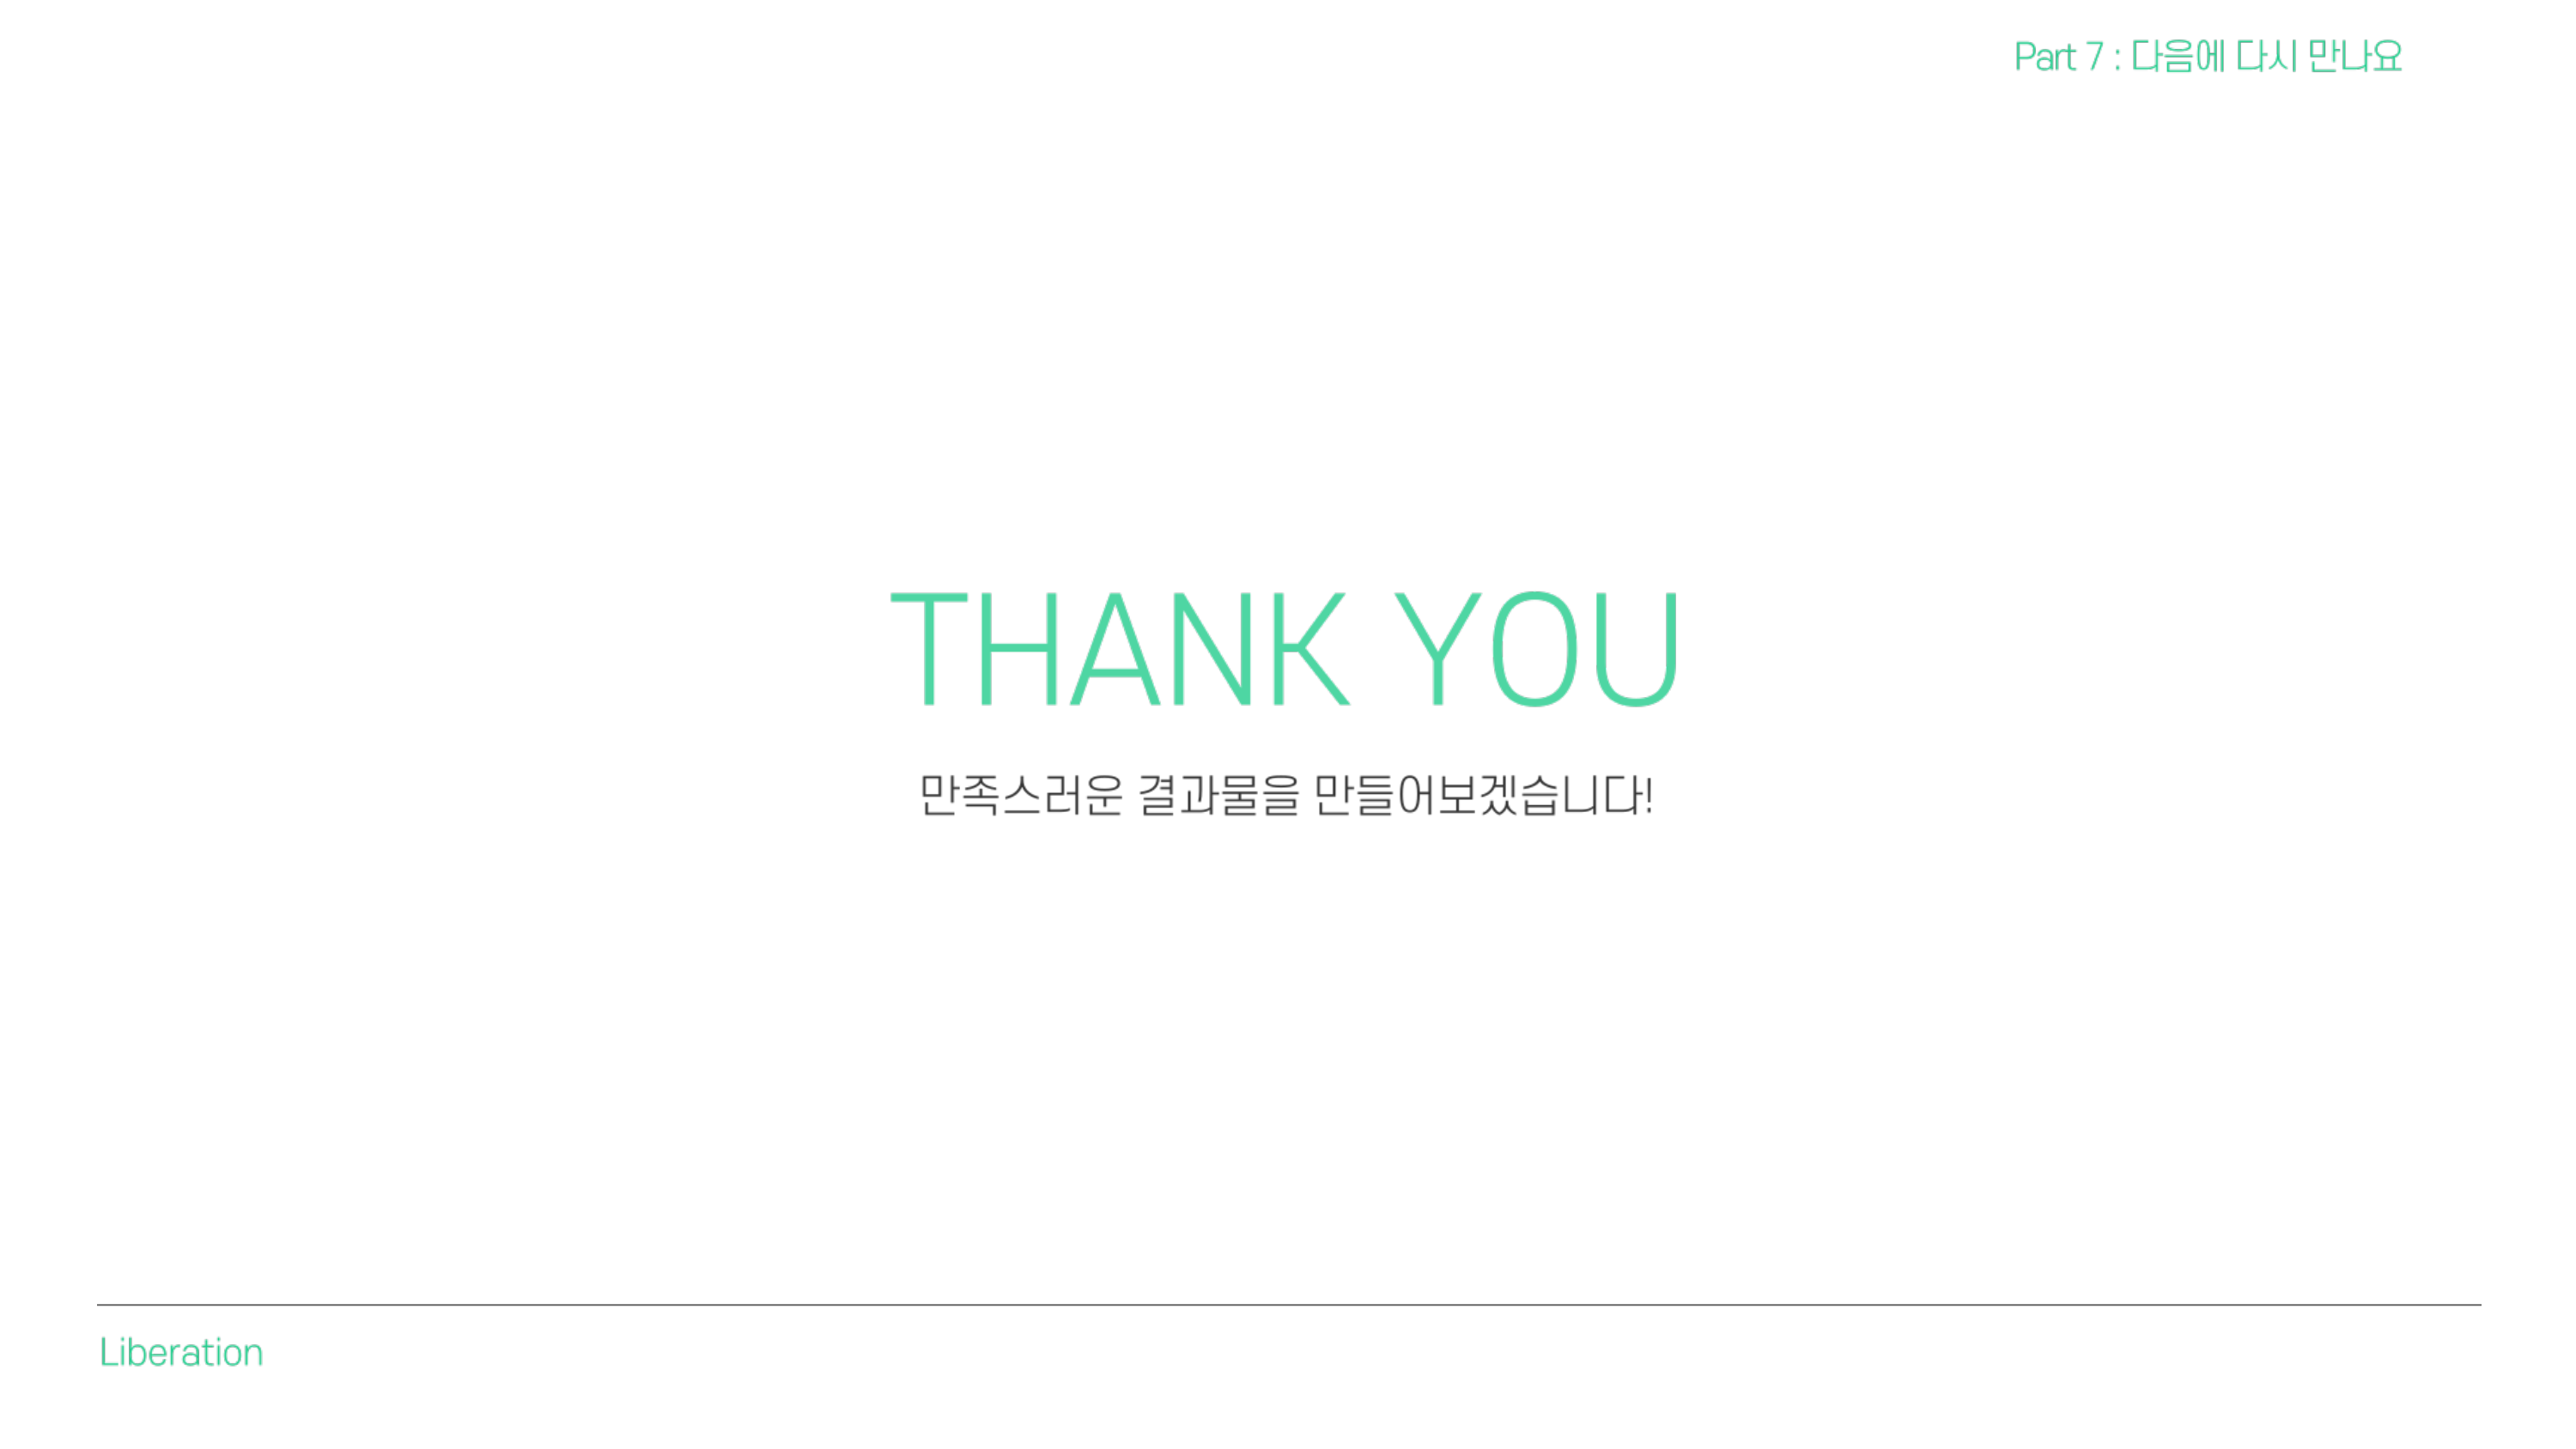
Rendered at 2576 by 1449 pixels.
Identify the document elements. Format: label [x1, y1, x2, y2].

picture [2002, 17, 2443, 113]
picture [451, 461, 2001, 880]
text_box [96, 1303, 2482, 1308]
picture [88, 1310, 299, 1408]
